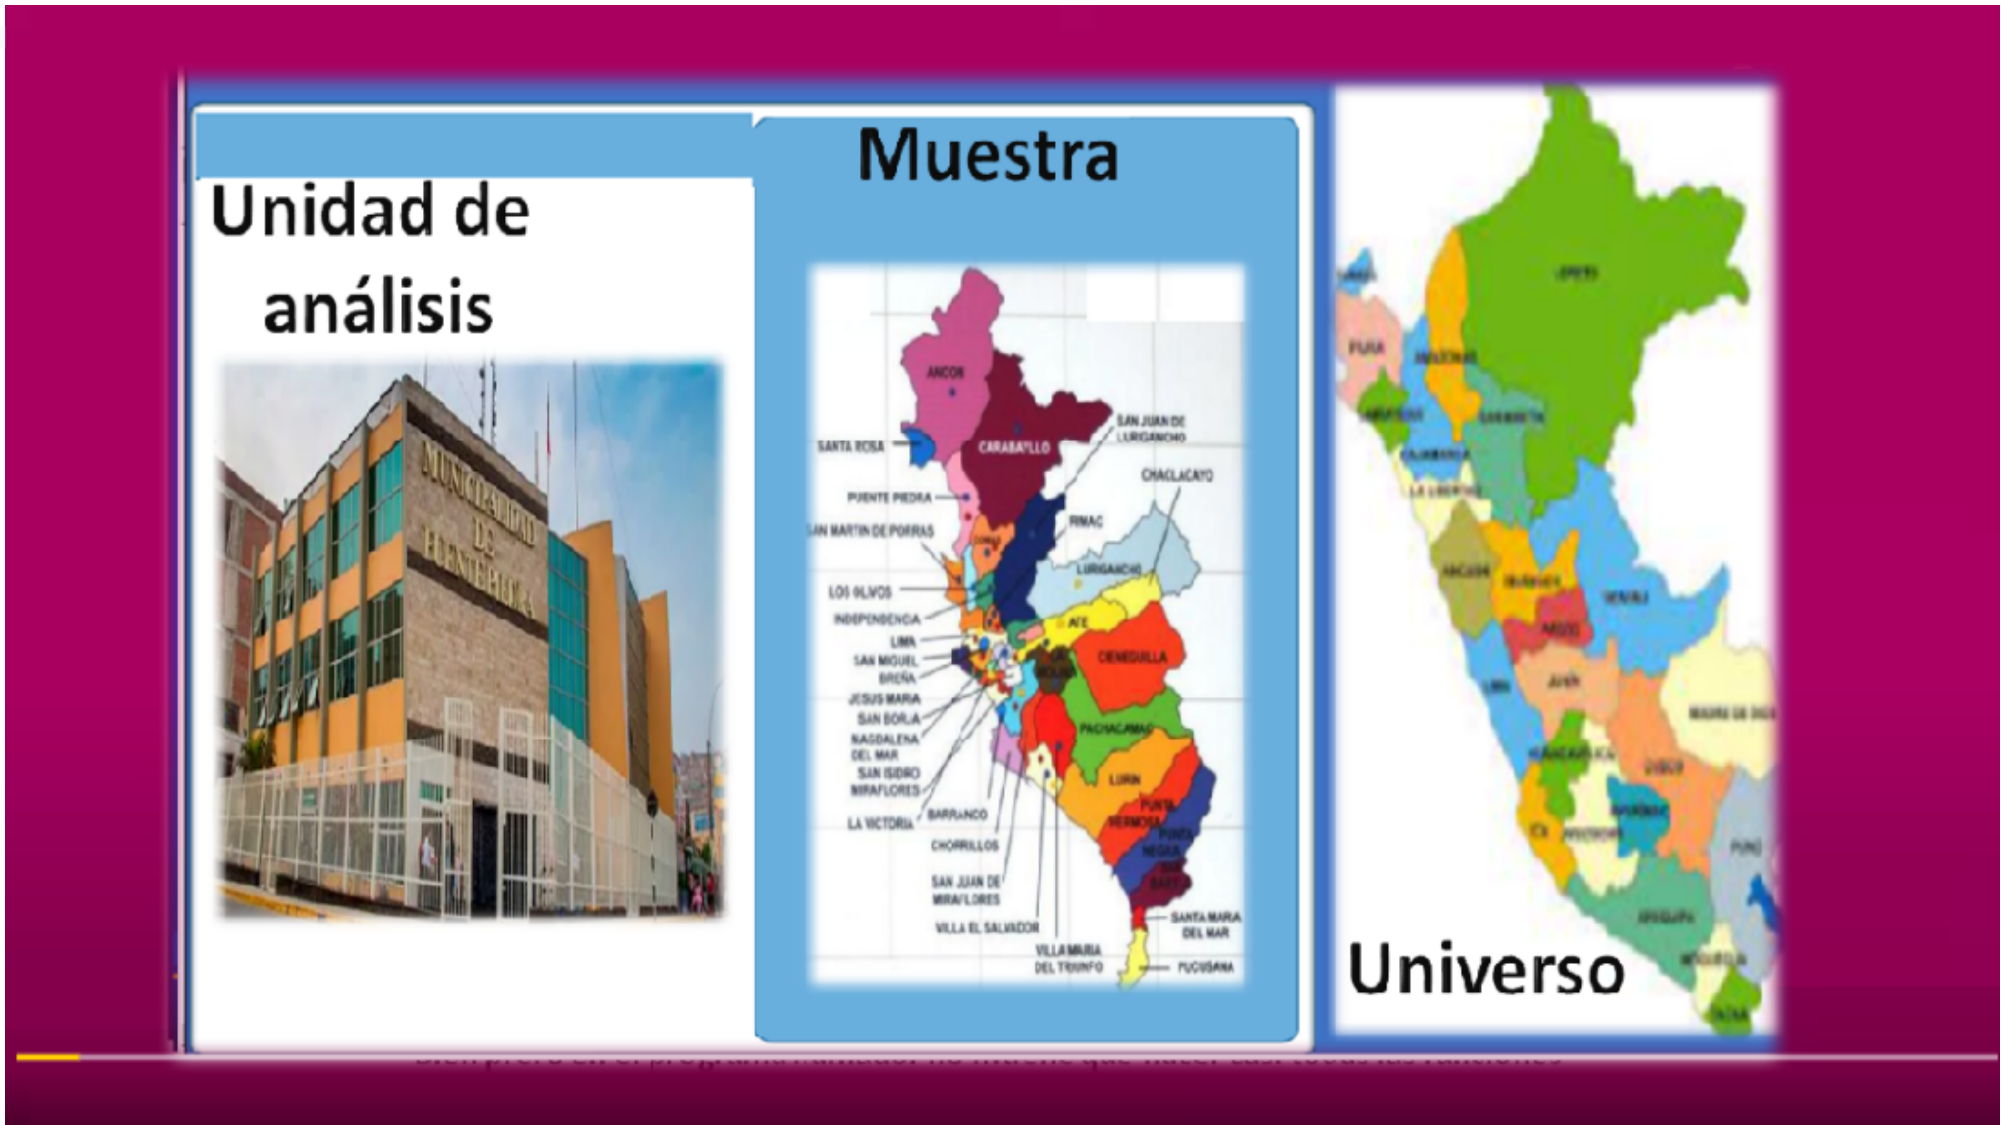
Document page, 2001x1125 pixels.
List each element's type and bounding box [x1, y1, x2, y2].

picture [5, 5, 2000, 1125]
text_box [0, 26, 5, 49]
